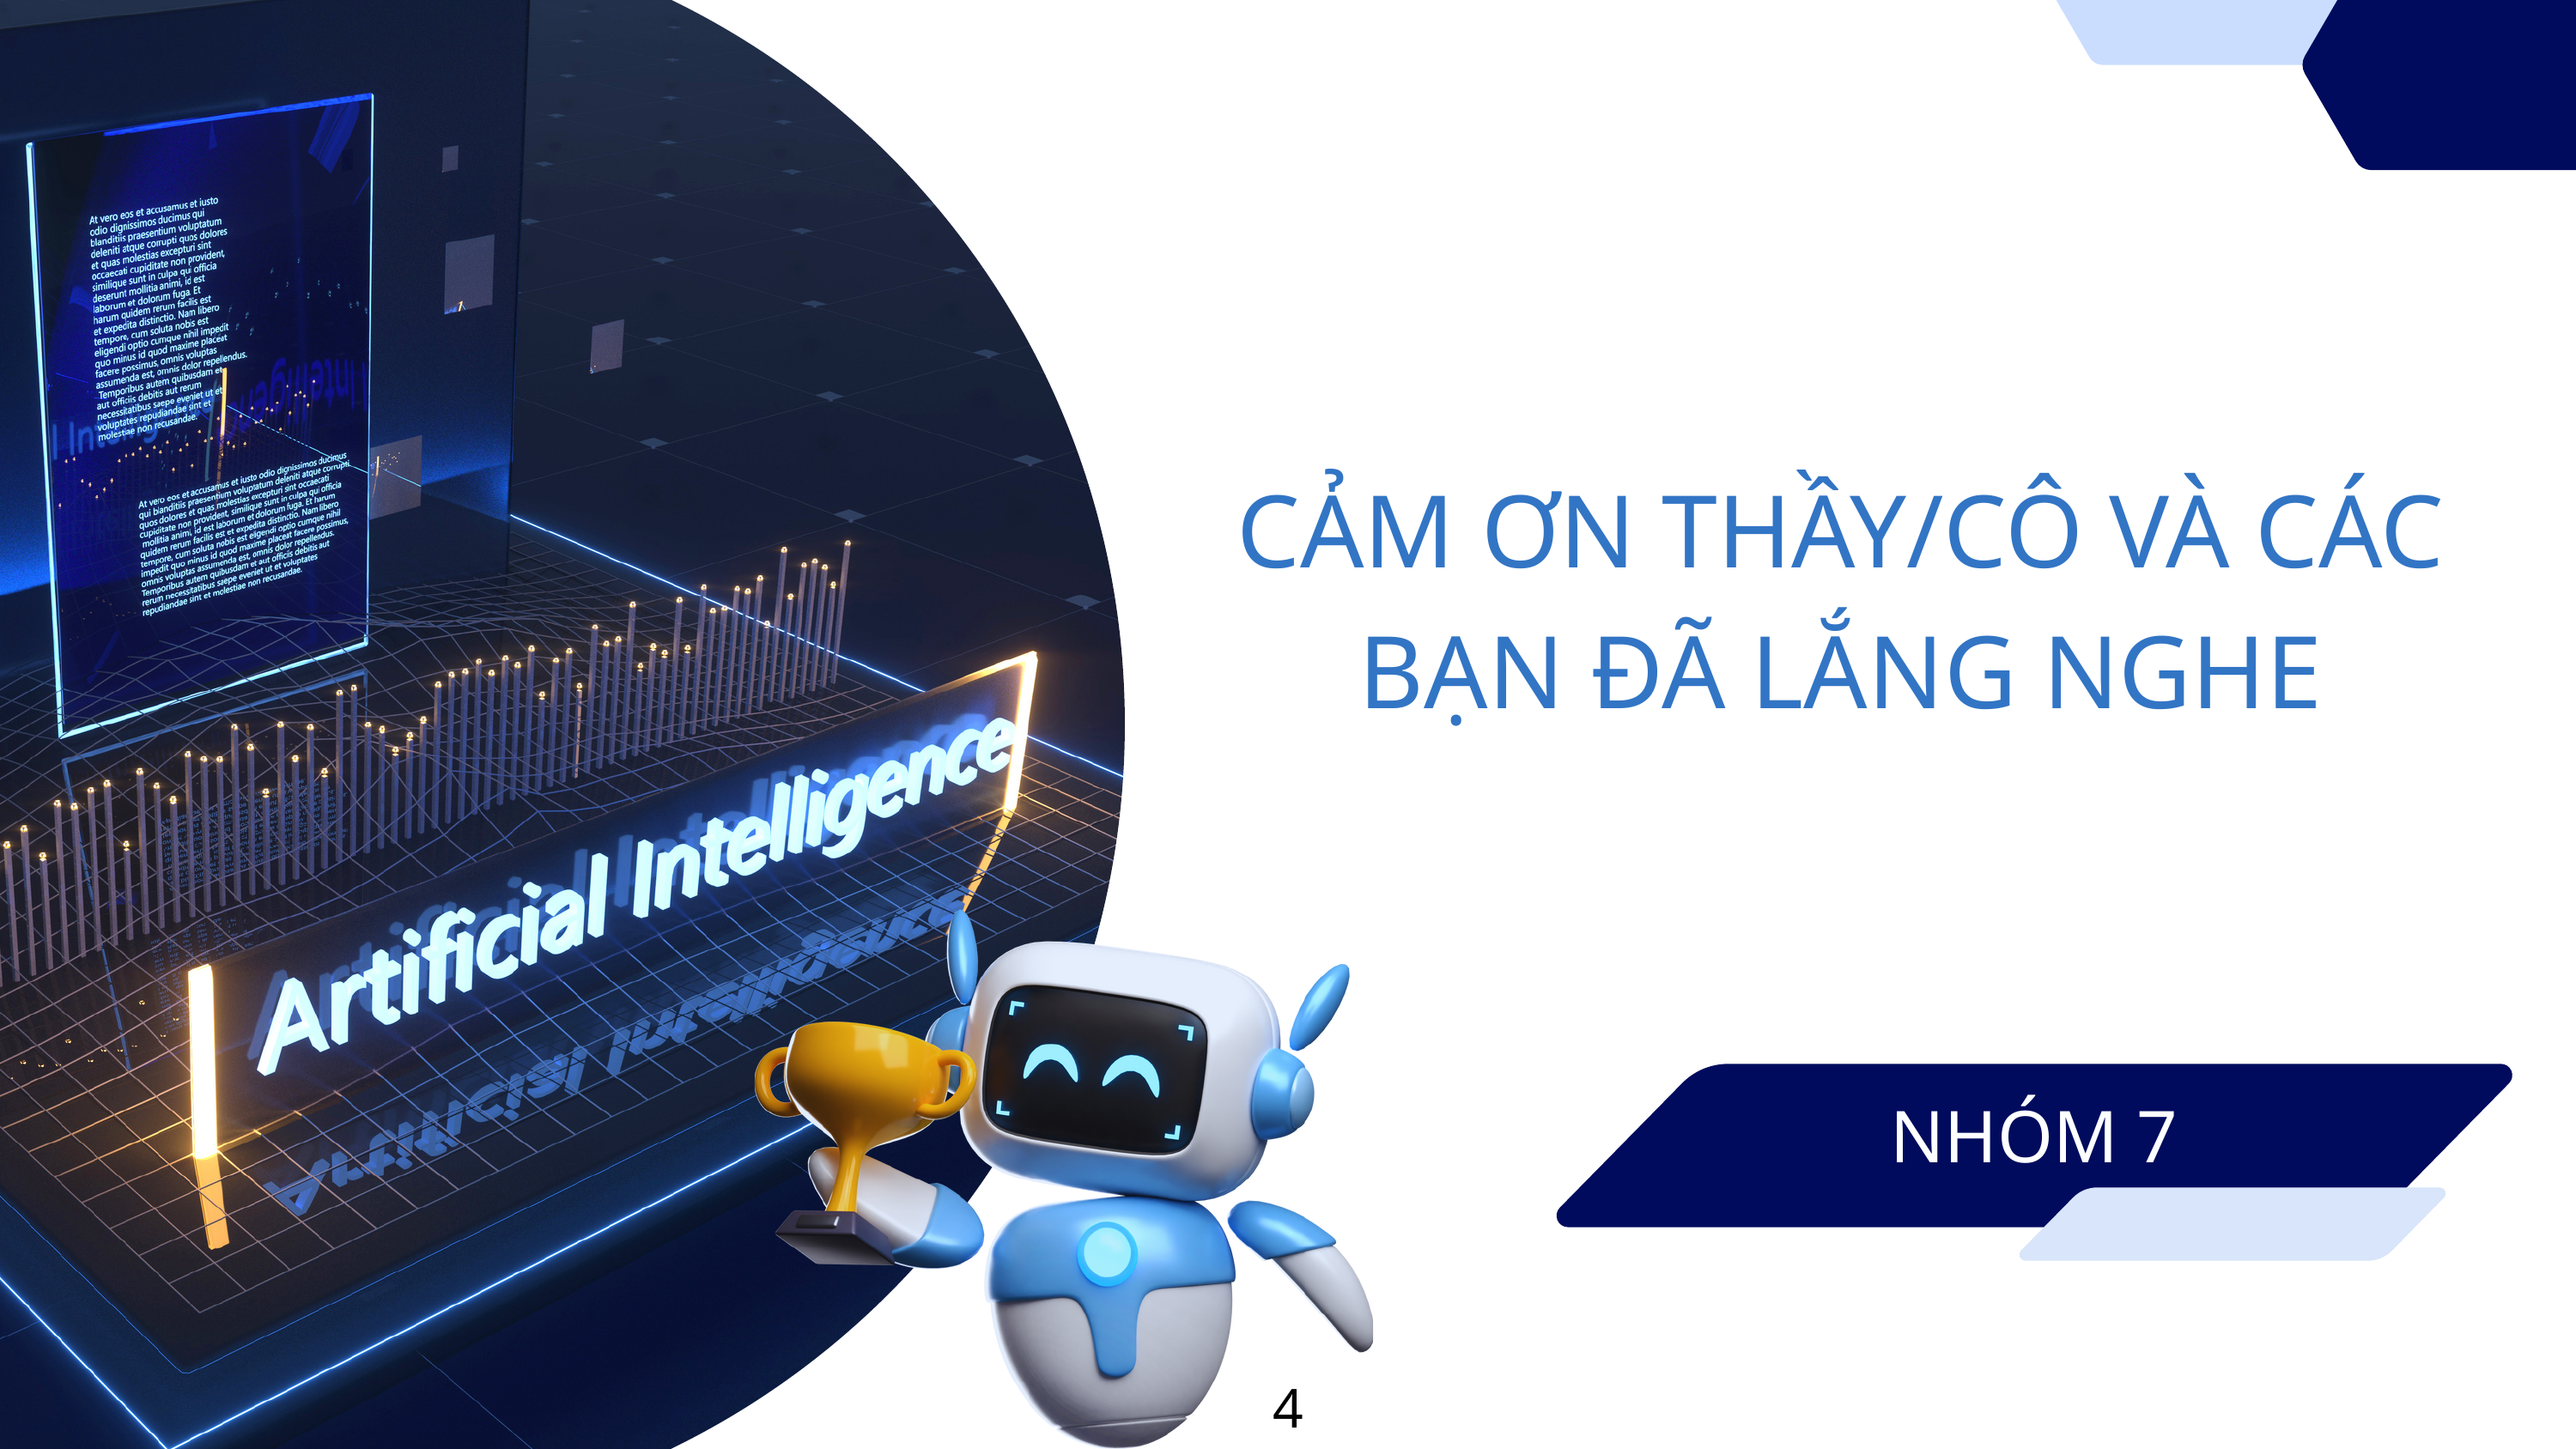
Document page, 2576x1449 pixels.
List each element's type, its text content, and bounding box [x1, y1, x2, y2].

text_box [2300, 0, 2576, 171]
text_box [1540, 1064, 2529, 1261]
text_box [0, 0, 1126, 1449]
text_box 46 [1257, 1363, 1319, 1449]
text_box [1129, 909, 1374, 1449]
text_box CẢM ƠN THẦY/CÔ VÀ CÁC BẠN ĐÃ LẮNG NGHE [1205, 447, 2477, 729]
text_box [2004, 0, 2294, 65]
